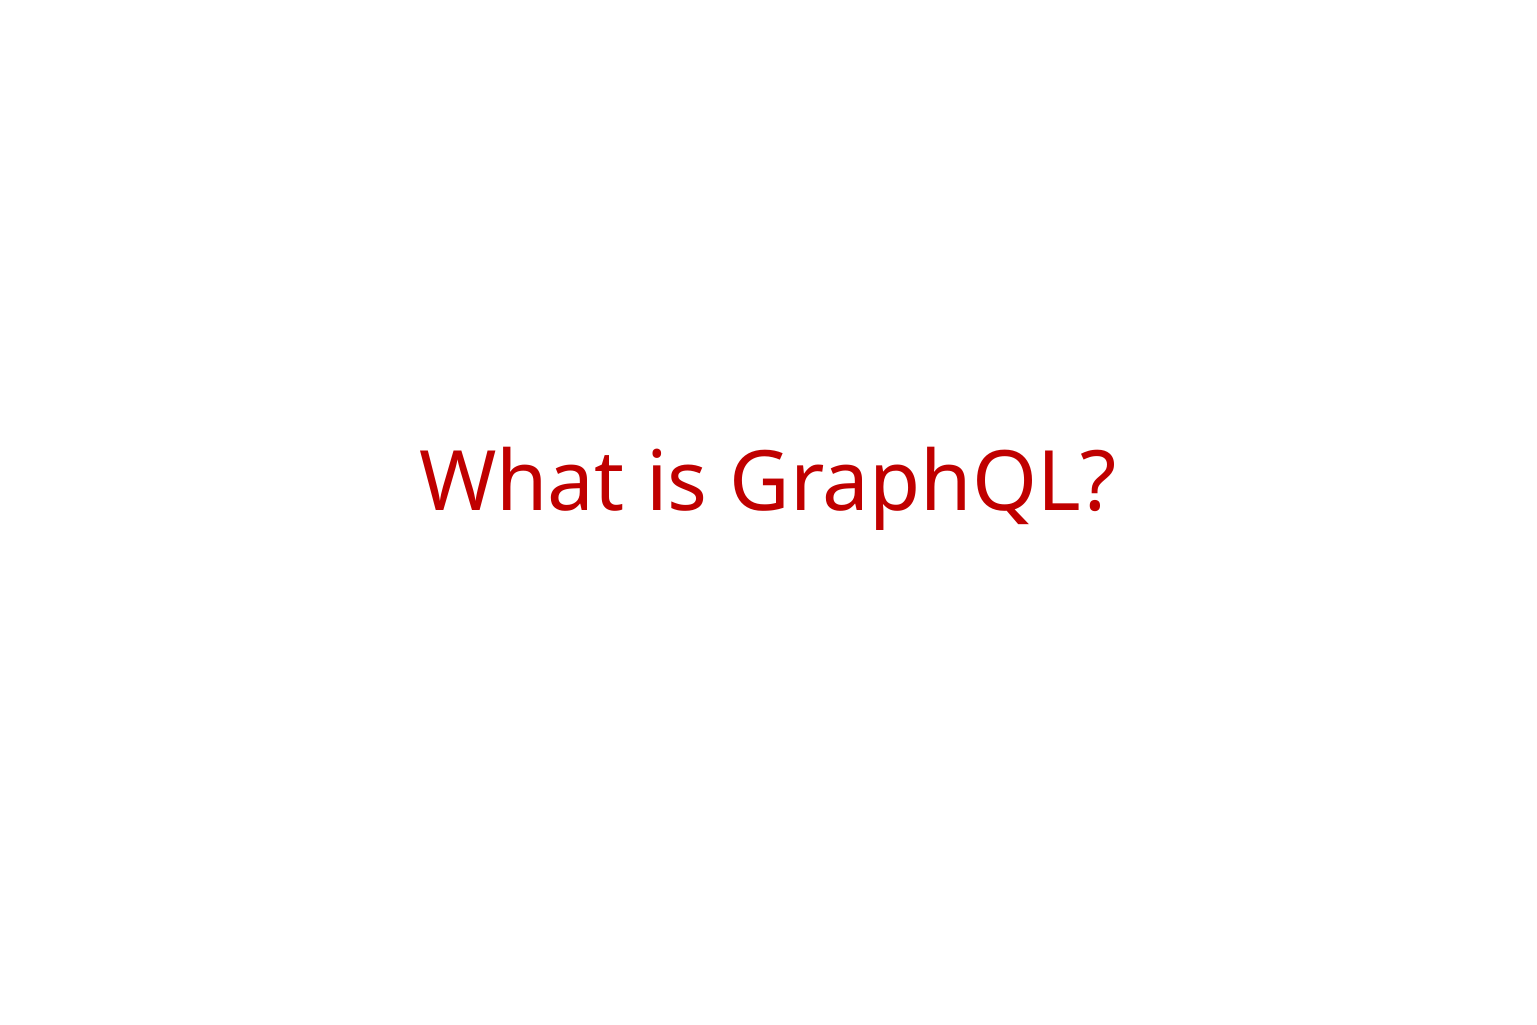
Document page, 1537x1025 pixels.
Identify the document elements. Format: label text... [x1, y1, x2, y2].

title What is GraphQL? [105, 64, 1432, 902]
